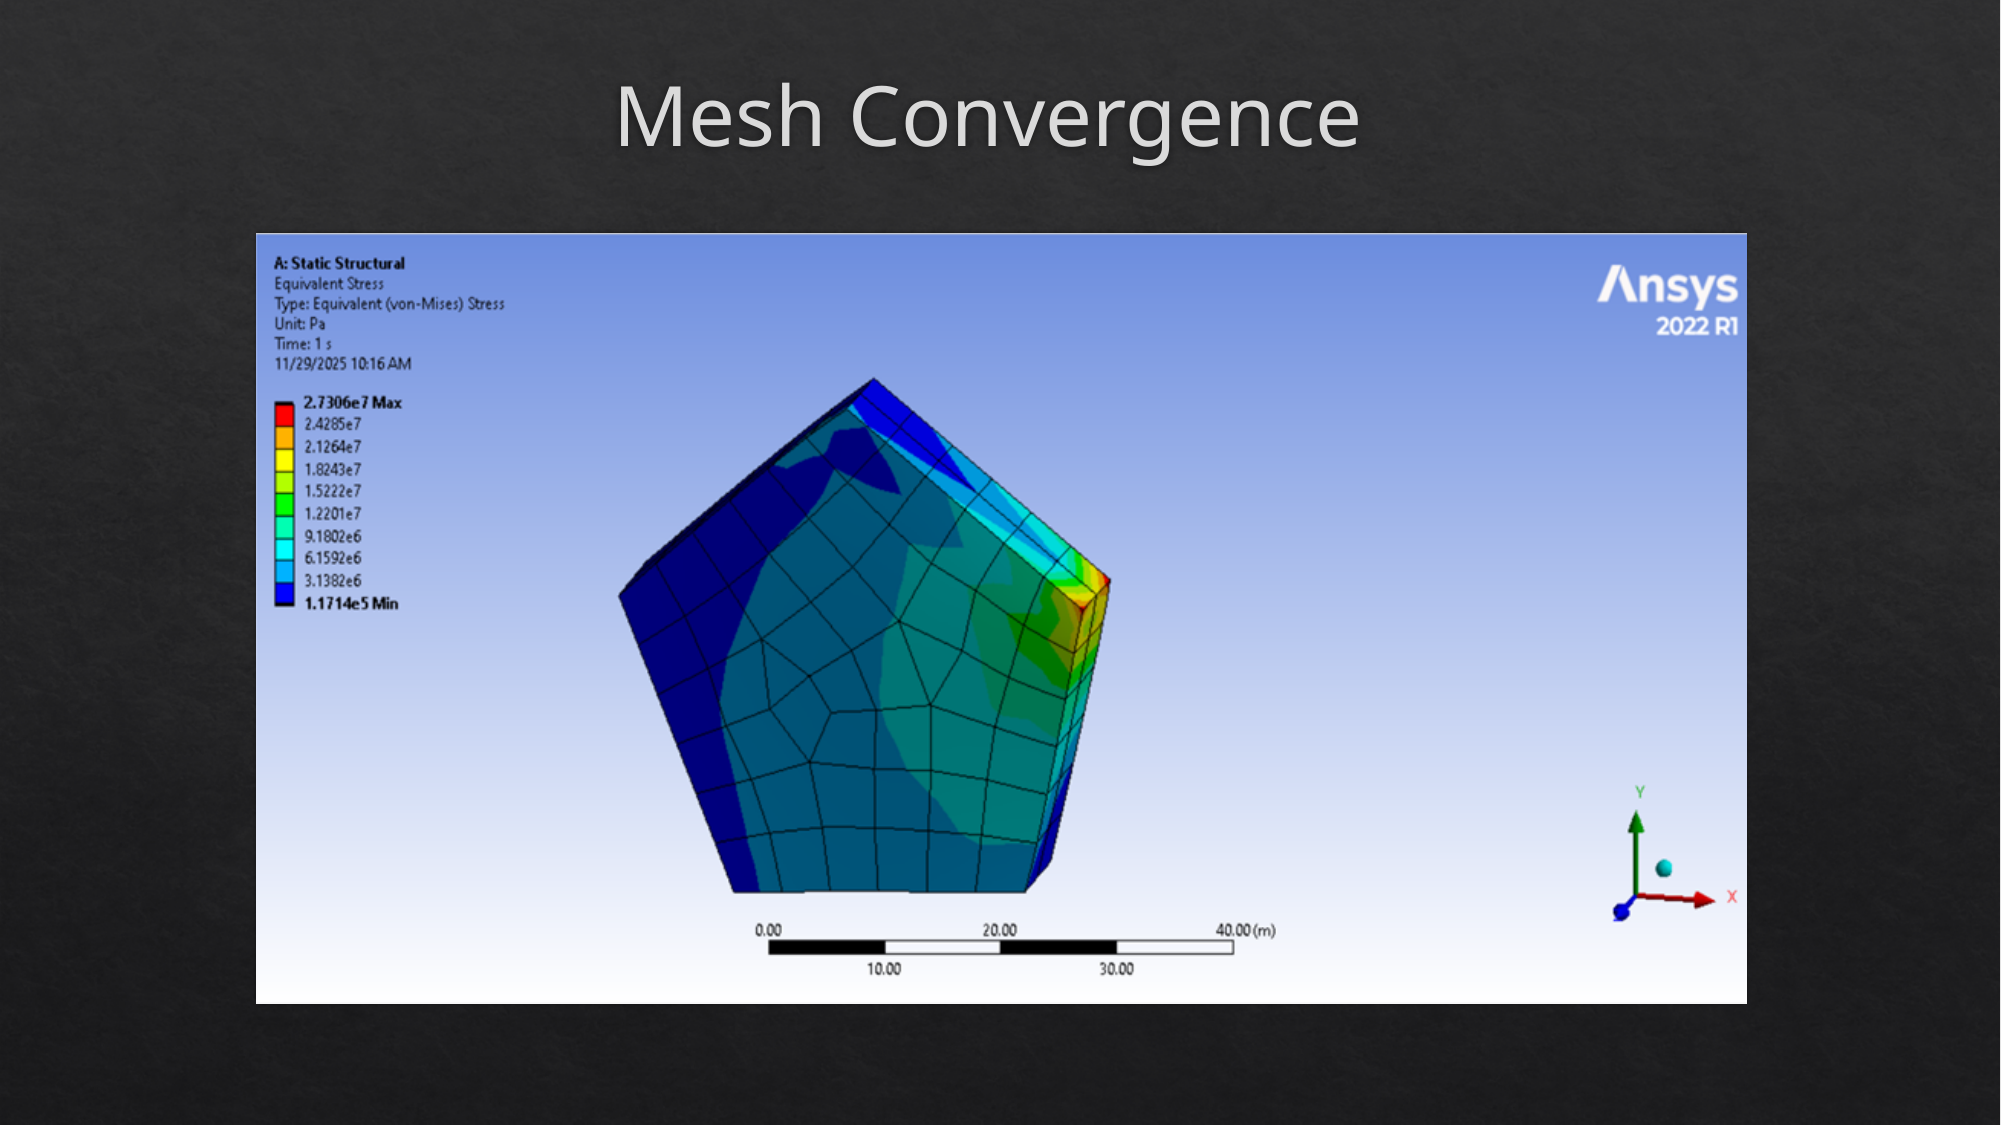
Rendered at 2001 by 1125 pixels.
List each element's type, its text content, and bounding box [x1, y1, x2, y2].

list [256, 232, 1747, 1004]
title Mesh Convergence [149, 33, 1849, 193]
